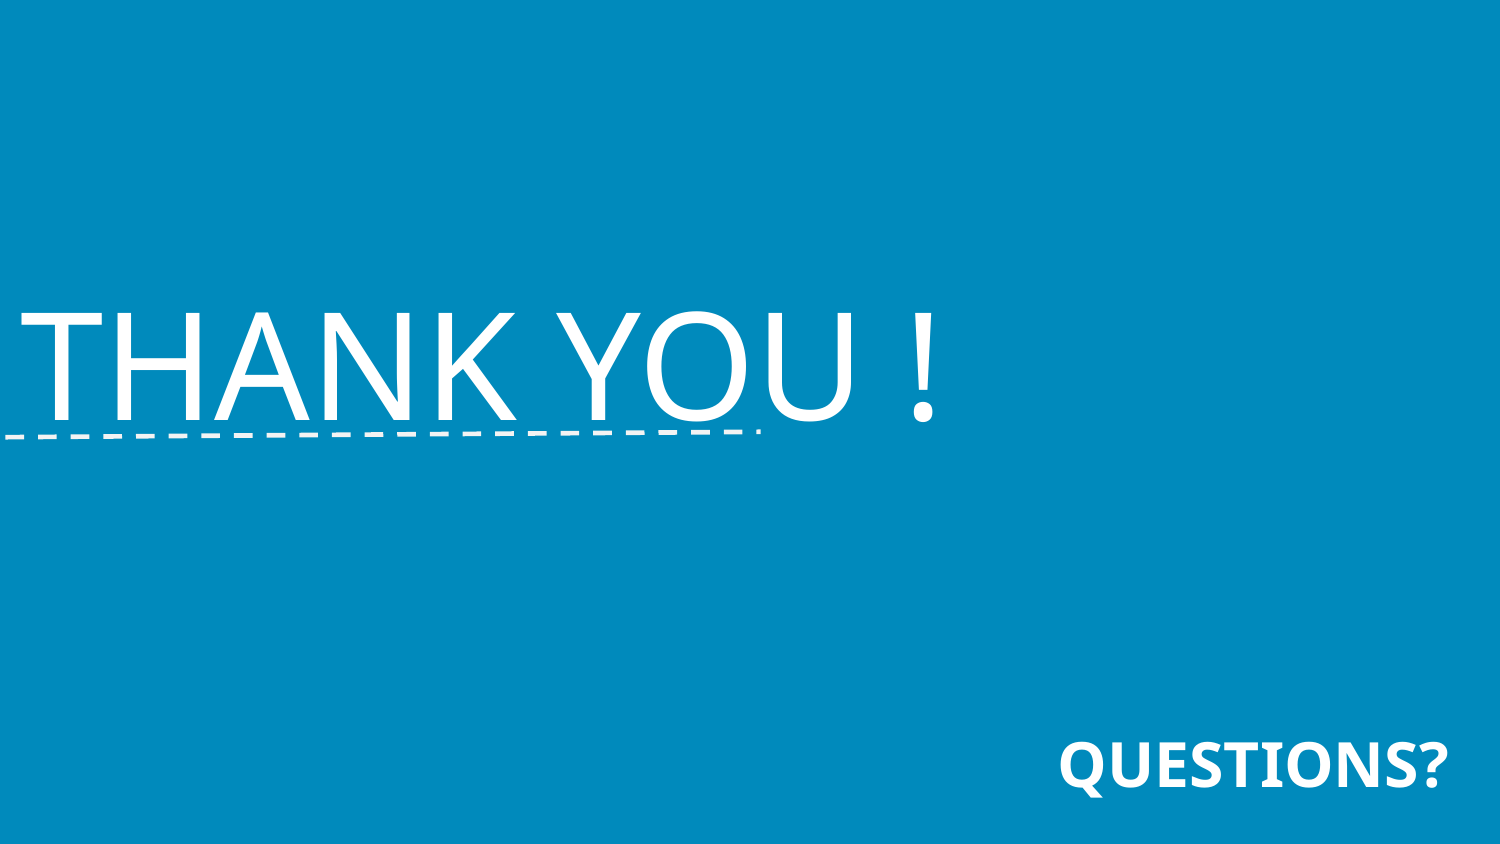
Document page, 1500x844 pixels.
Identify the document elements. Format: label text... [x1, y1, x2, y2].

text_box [5, 431, 761, 438]
text_box QUESTIONS? [1042, 710, 1467, 814]
text_box THANK YOU ! [5, 255, 1030, 422]
